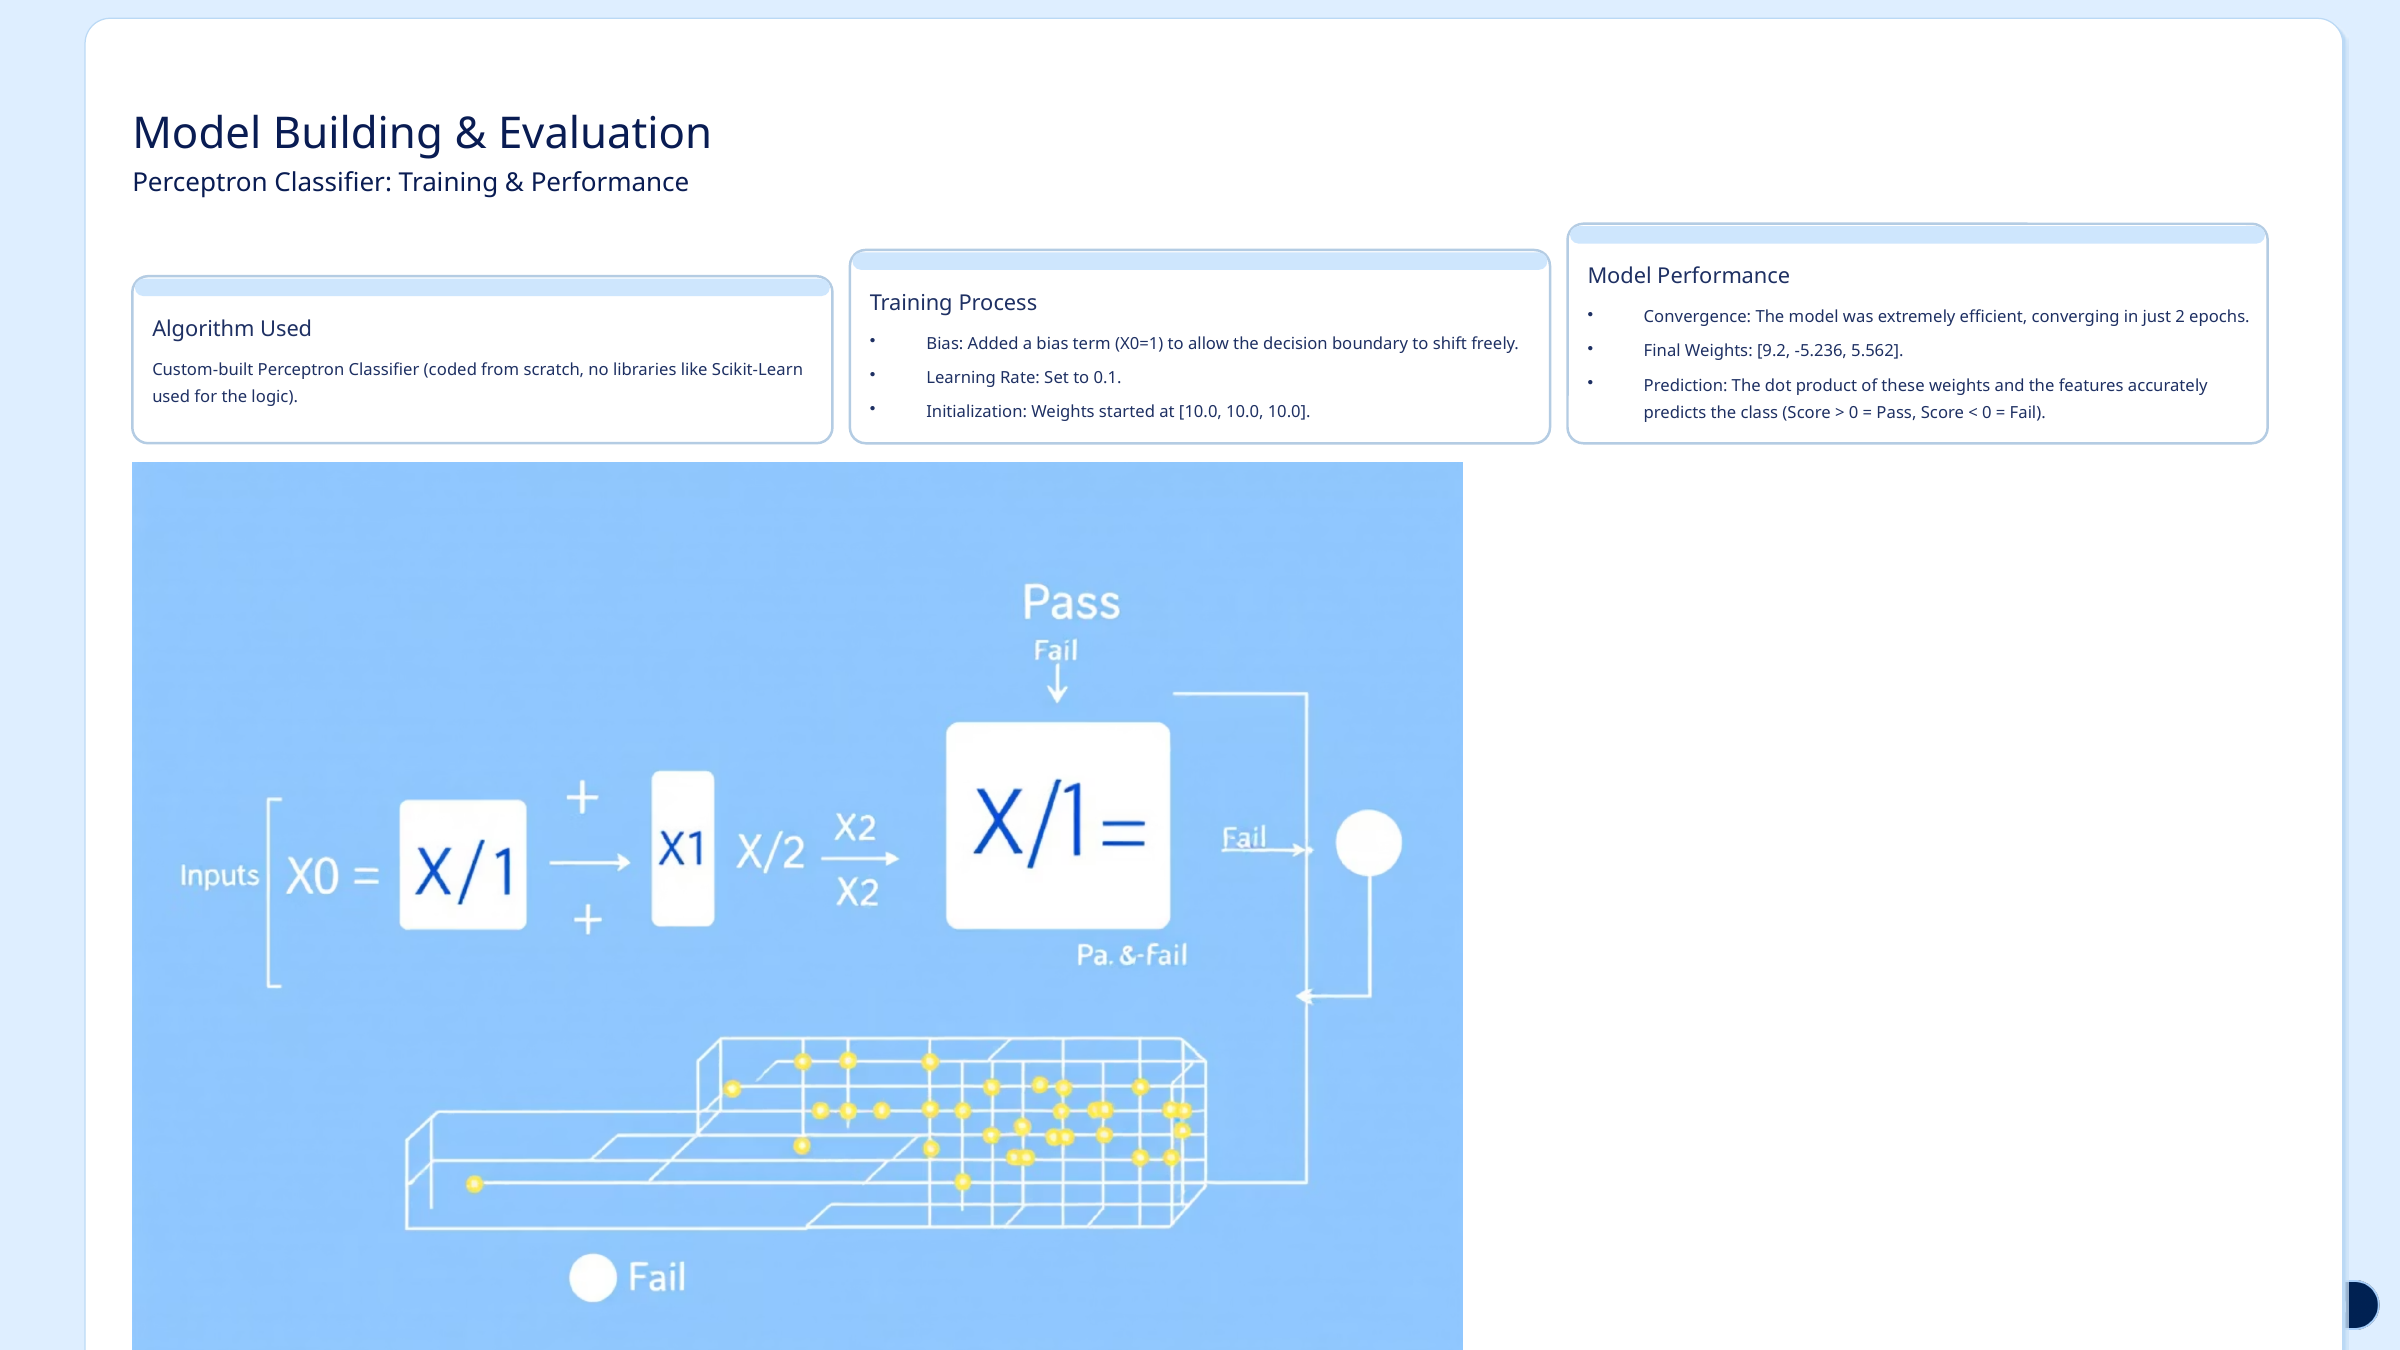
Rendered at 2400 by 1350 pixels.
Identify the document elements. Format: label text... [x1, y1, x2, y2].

text_box Model Building & Evaluation [132, 102, 705, 158]
text_box [132, 276, 833, 444]
picture [132, 462, 1463, 1350]
text_box Model Performance [1587, 261, 1807, 289]
text_box Training Process [869, 287, 1089, 315]
text_box [849, 249, 1551, 444]
text_box Final Weights: [9.2, -5.236, 5.562]. [1587, 333, 2248, 362]
text_box [852, 252, 1548, 270]
text_box Initialization: Weights started at [10.0, 10.0, 10.0]. [869, 393, 1530, 422]
text_box Algorithm Used [152, 313, 371, 342]
text_box [134, 278, 830, 297]
text_box Prediction: The dot product of these weights and the features accurately predicts the class (Score > 0 = Pass, Score < 0 = Fail). [1587, 367, 2248, 424]
text_box [84, 18, 2343, 1350]
text_box Learning Rate: Set to 0.1. [869, 359, 1530, 388]
text_box Custom-built Perceptron Classifier (coded from scratch, no libraries like Scikit-Learn used for the logic). [152, 351, 813, 408]
text_box Bias: Added a bias term (X0=1) to allow the decision boundary to shift freely. [869, 325, 1530, 354]
text_box Convergence: The model was extremely efficient, converging in just 2 epochs. [1587, 298, 2248, 327]
picture [2348, 1271, 2389, 1339]
text_box [1567, 223, 2268, 444]
text_box [1569, 226, 2266, 244]
text_box Perceptron Classifier: Training & Performance [132, 164, 698, 198]
